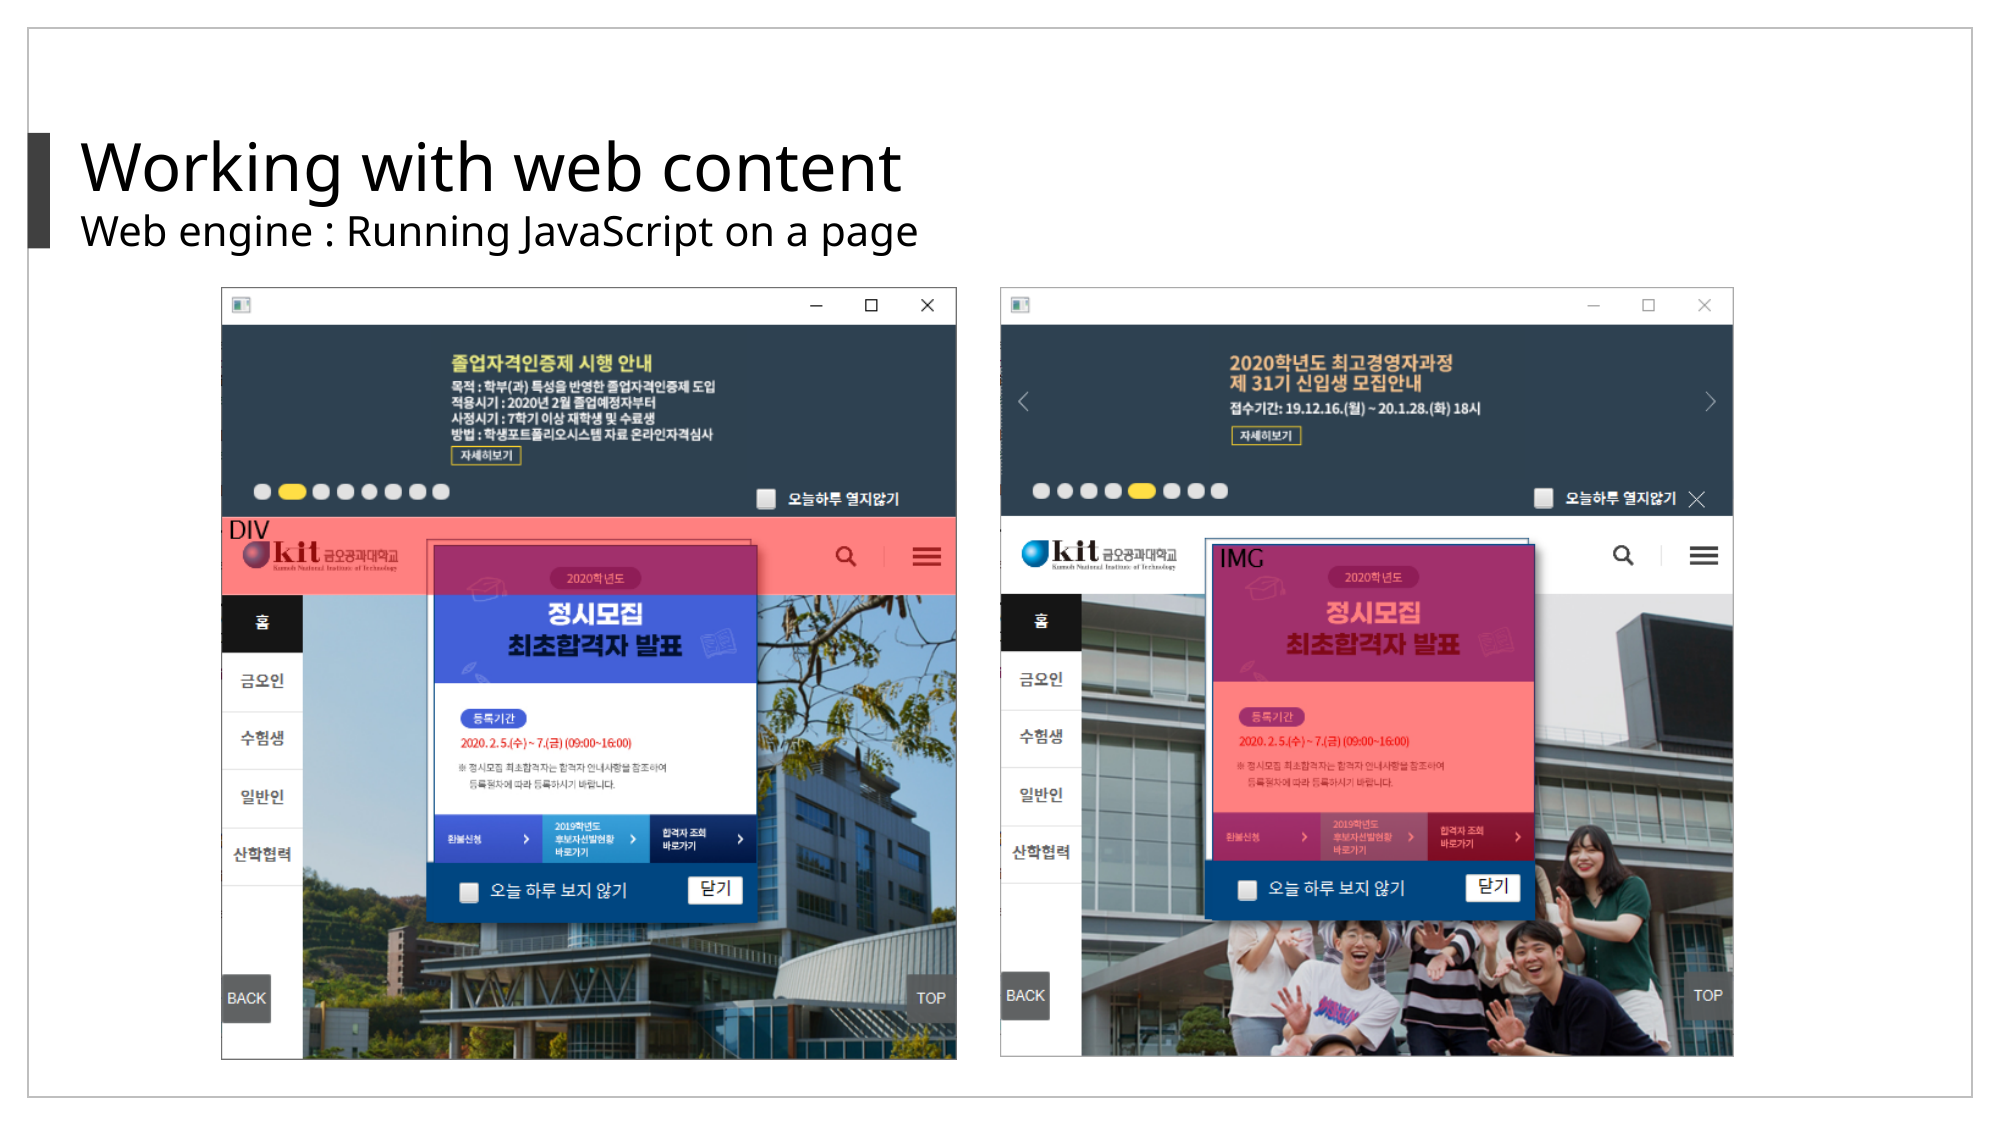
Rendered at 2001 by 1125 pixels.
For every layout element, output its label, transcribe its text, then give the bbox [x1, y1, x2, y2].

text_box [27, 132, 51, 249]
text_box Working with web content Web engine : Running JavaScript on a page [65, 117, 1419, 263]
picture [1000, 287, 1734, 1057]
text_box [27, 27, 1973, 1098]
picture [221, 287, 957, 1060]
